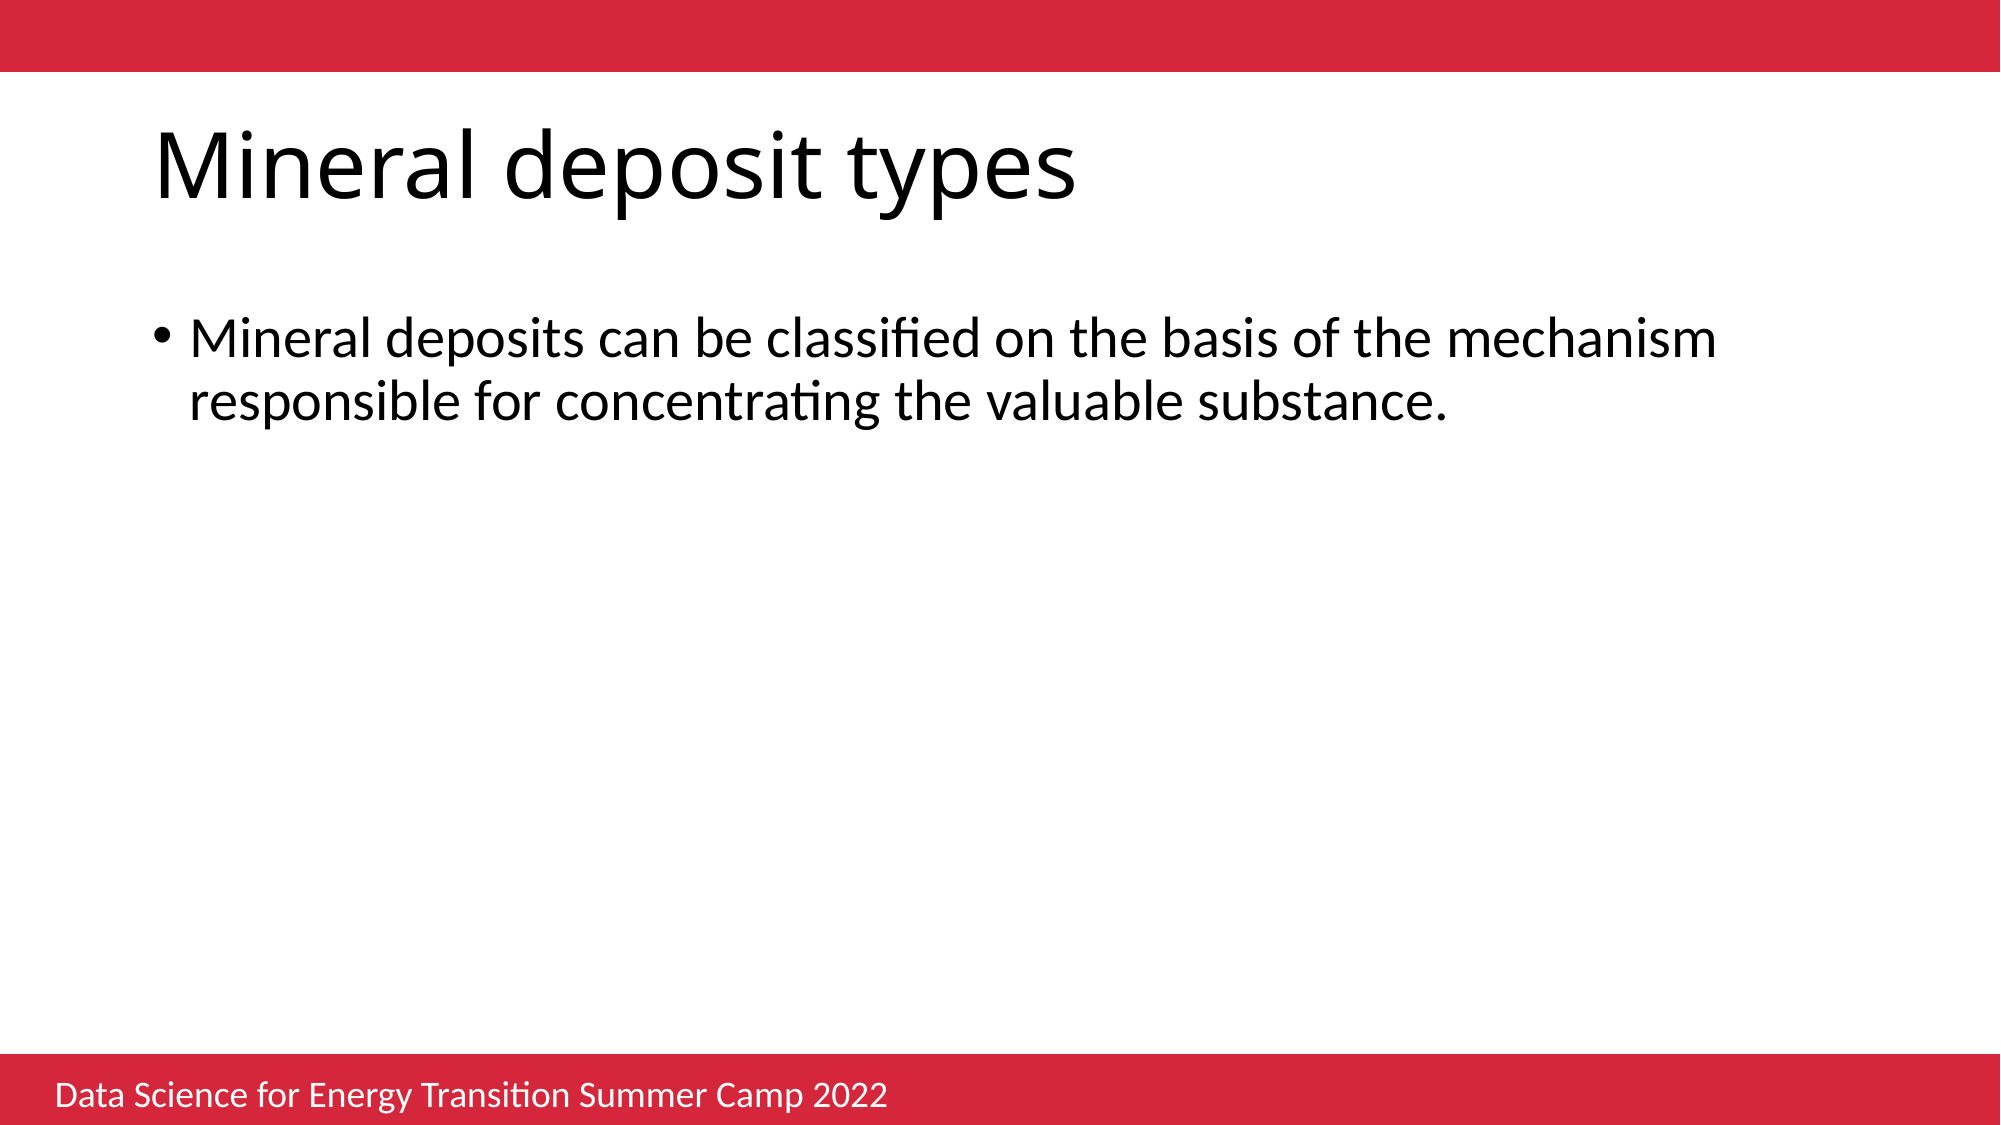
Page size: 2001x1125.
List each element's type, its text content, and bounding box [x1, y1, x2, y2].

title Mineral deposit types [137, 59, 1863, 278]
list Mineral deposits can be classified on the basis of the mechanism responsible for concentrating the valuable substance. [137, 299, 1863, 1014]
